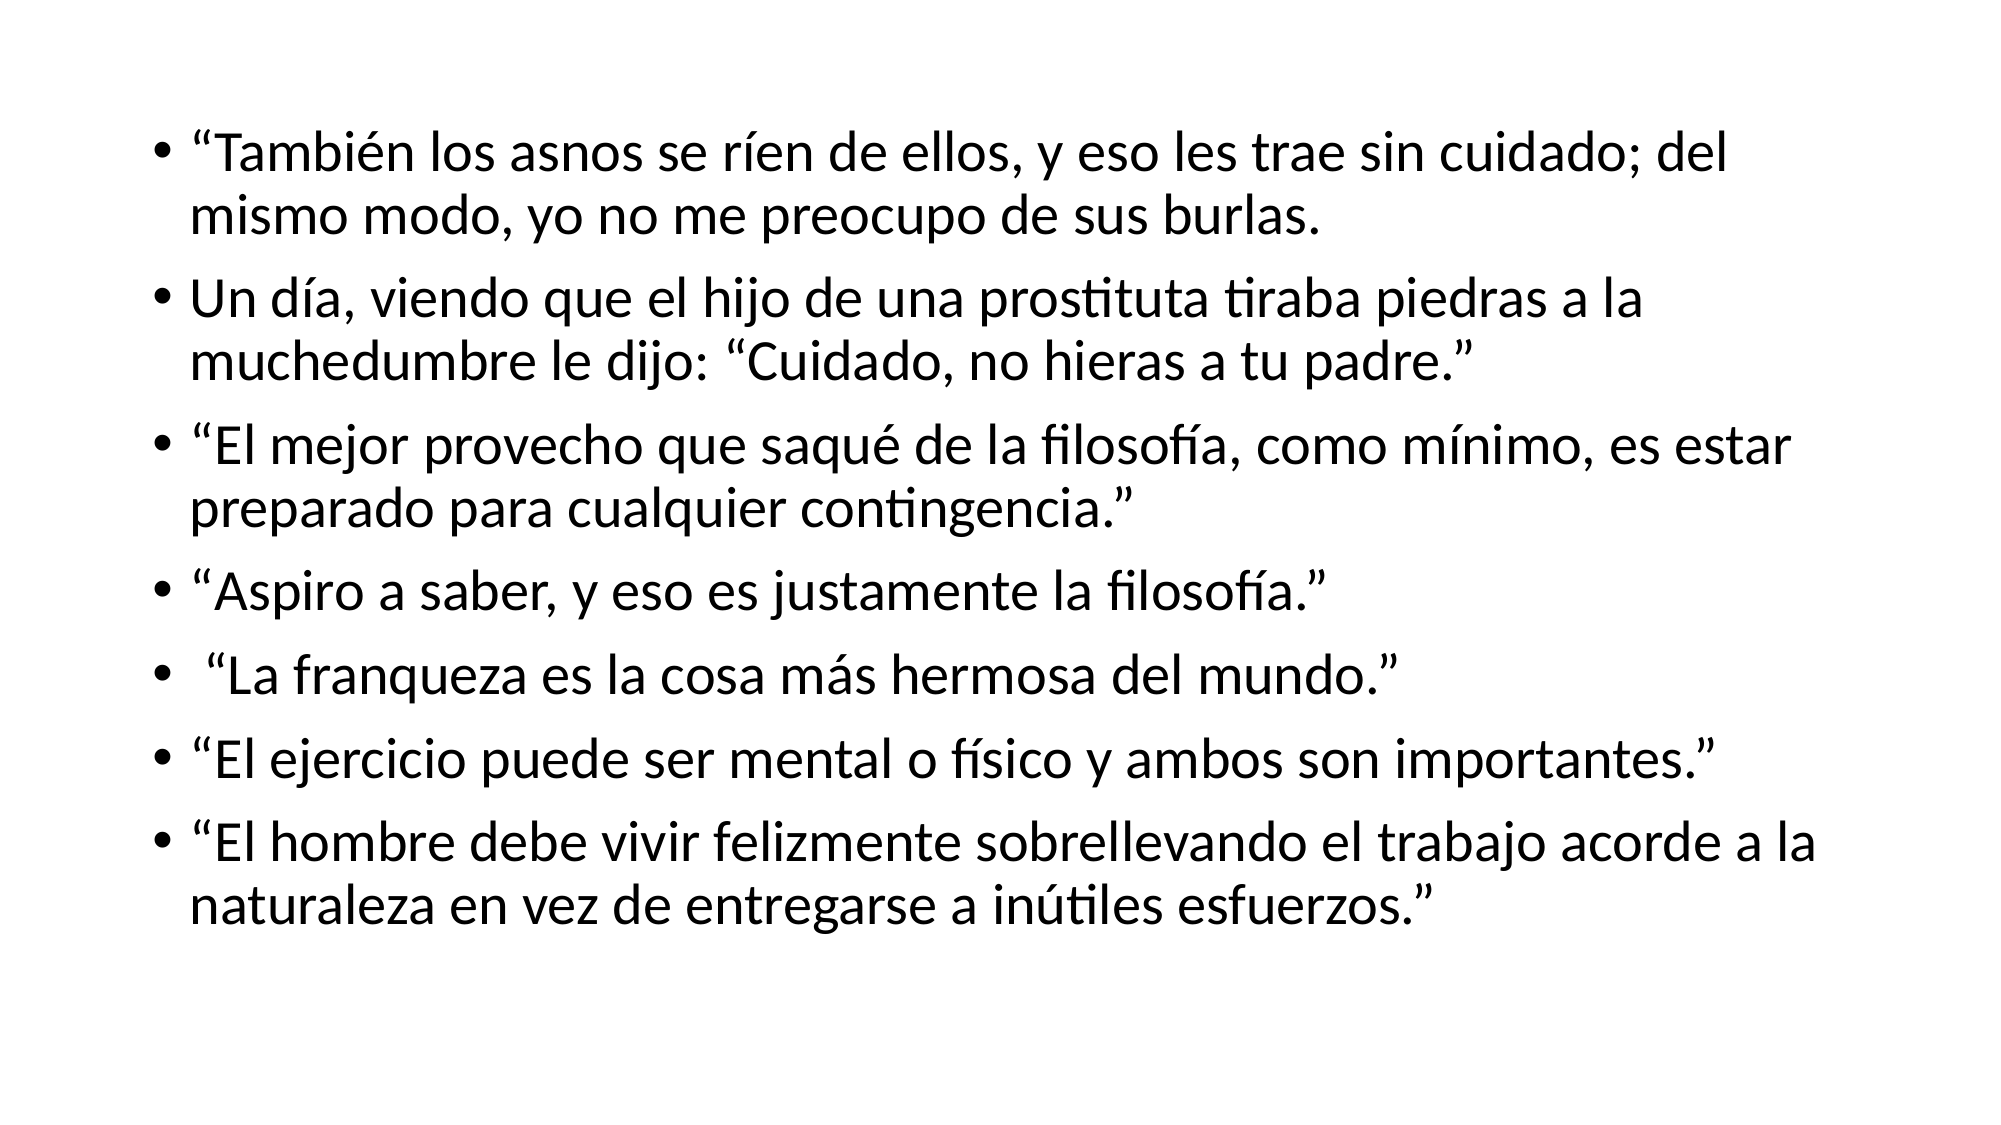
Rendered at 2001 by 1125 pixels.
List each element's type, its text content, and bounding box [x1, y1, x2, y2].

list “También los asnos se ríen de ellos, y eso les trae sin cuidado; del mismo modo, yo no me preocupo de sus burlas. Un día, viendo que el hijo de una prostituta tiraba piedras a la muchedumbre le dijo: “Cuidado, no hieras a tu padre.” “El mejor provecho que saqué de la filosofía, como mínimo, es estar preparado para cualquier contingencia.” “Aspiro a saber, y eso es justamente la filosofía.” “La franqueza es la cosa más hermosa del mundo.” “El ejercicio puede ser mental o físico y ambos son importantes.” “El hombre debe vivir felizmente sobrellevando el trabajo acorde a la naturaleza en vez de entregarse a inútiles esfuerzos.” [137, 113, 1863, 1014]
